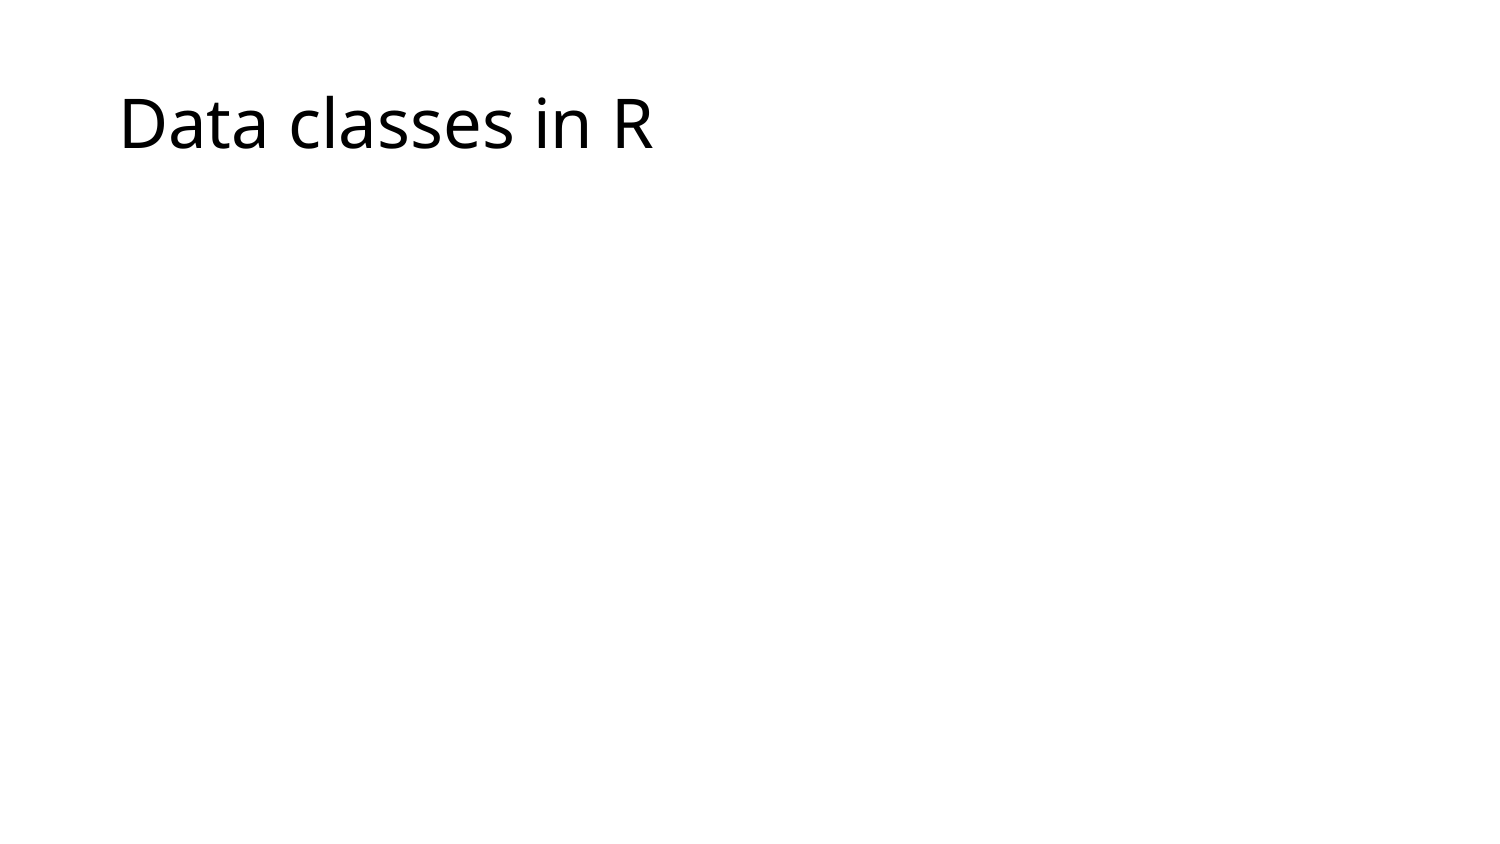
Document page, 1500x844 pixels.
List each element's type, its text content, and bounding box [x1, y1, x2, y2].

title Data classes in R [103, 44, 1397, 208]
